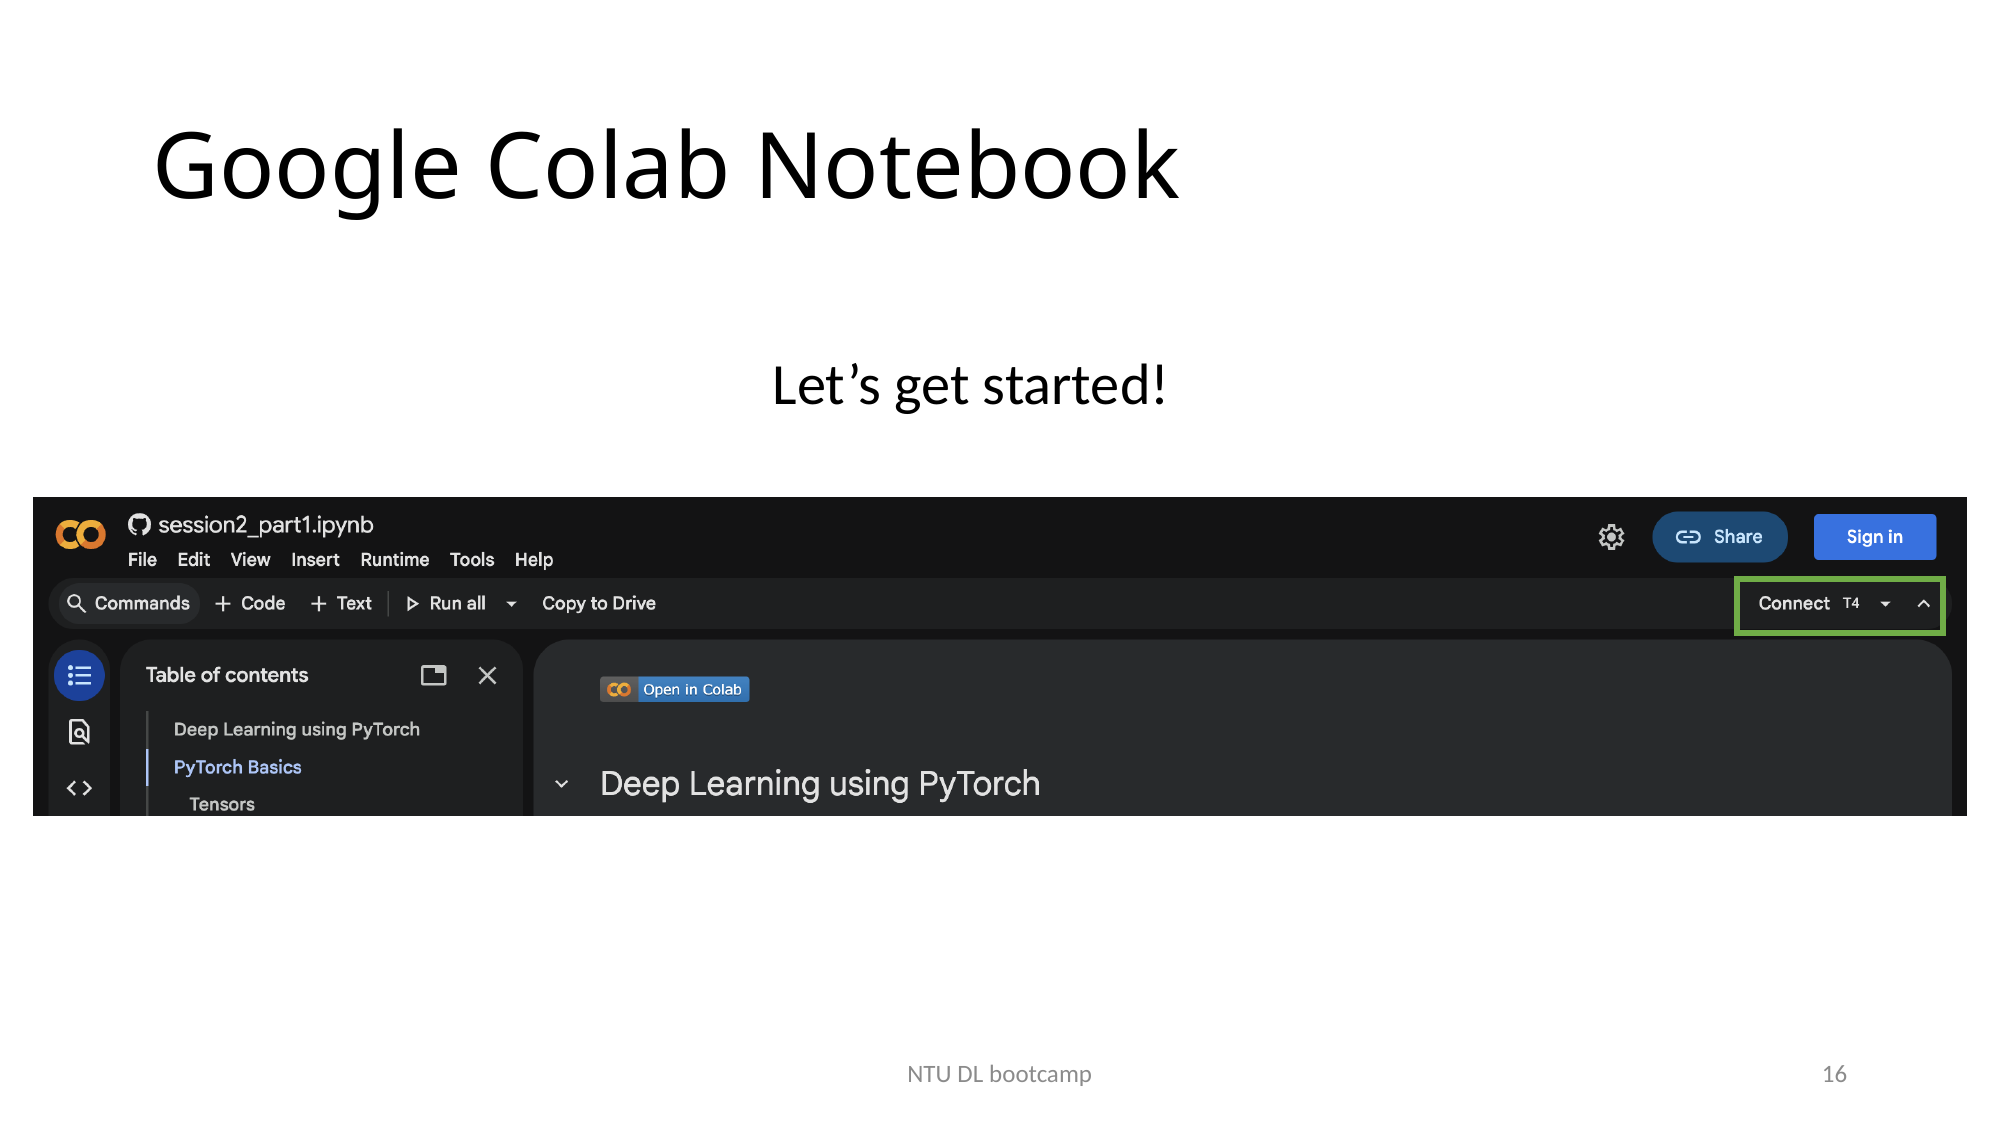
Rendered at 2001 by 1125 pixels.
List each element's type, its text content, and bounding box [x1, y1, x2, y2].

text_box Let’s get started! [758, 338, 1194, 424]
slide_number 16 [1412, 1042, 1863, 1103]
picture [33, 497, 1967, 816]
footer NTU DL bootcamp [662, 1042, 1338, 1103]
title Google Colab Notebook [137, 59, 1863, 278]
